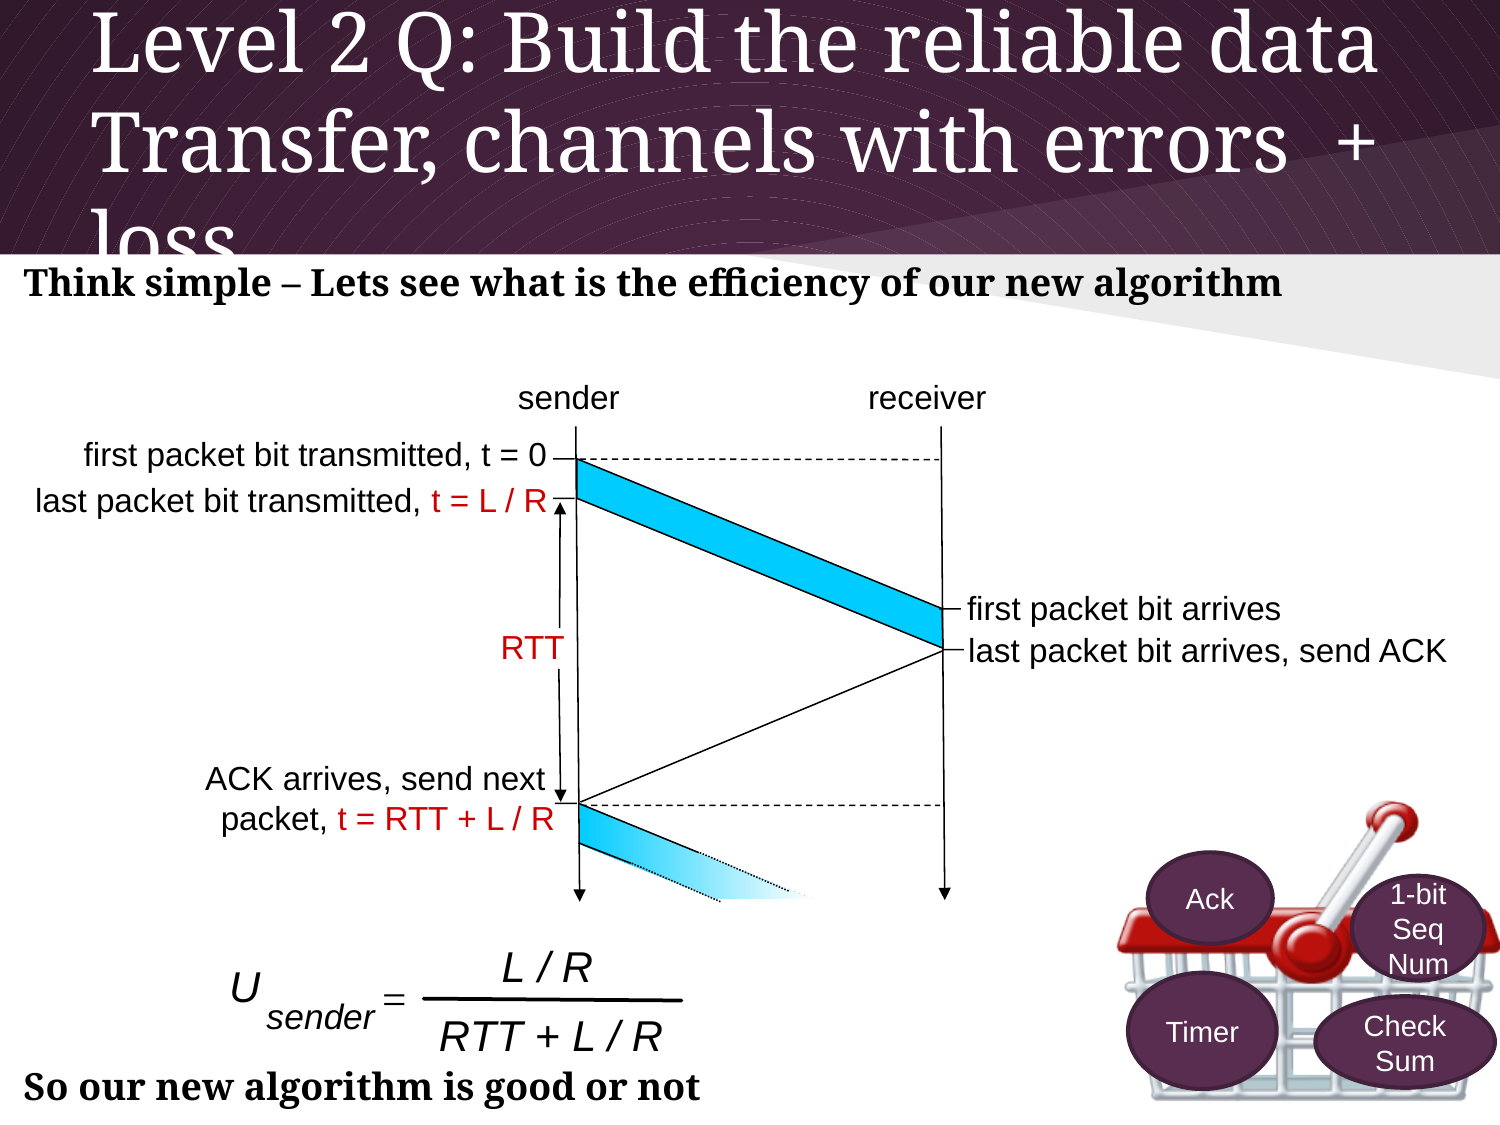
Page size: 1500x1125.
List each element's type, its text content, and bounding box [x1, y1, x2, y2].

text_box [1073, 721, 1500, 1125]
title Level 2 Q: Build the reliable data Transfer, channels with errors + loss [75, 45, 1495, 233]
text_box Think simple – Lets see what is the efficiency of our new algorithm [8, 244, 1500, 315]
text_box So our new algorithm is good or not [8, 1091, 1068, 1119]
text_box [0, 368, 1465, 1083]
